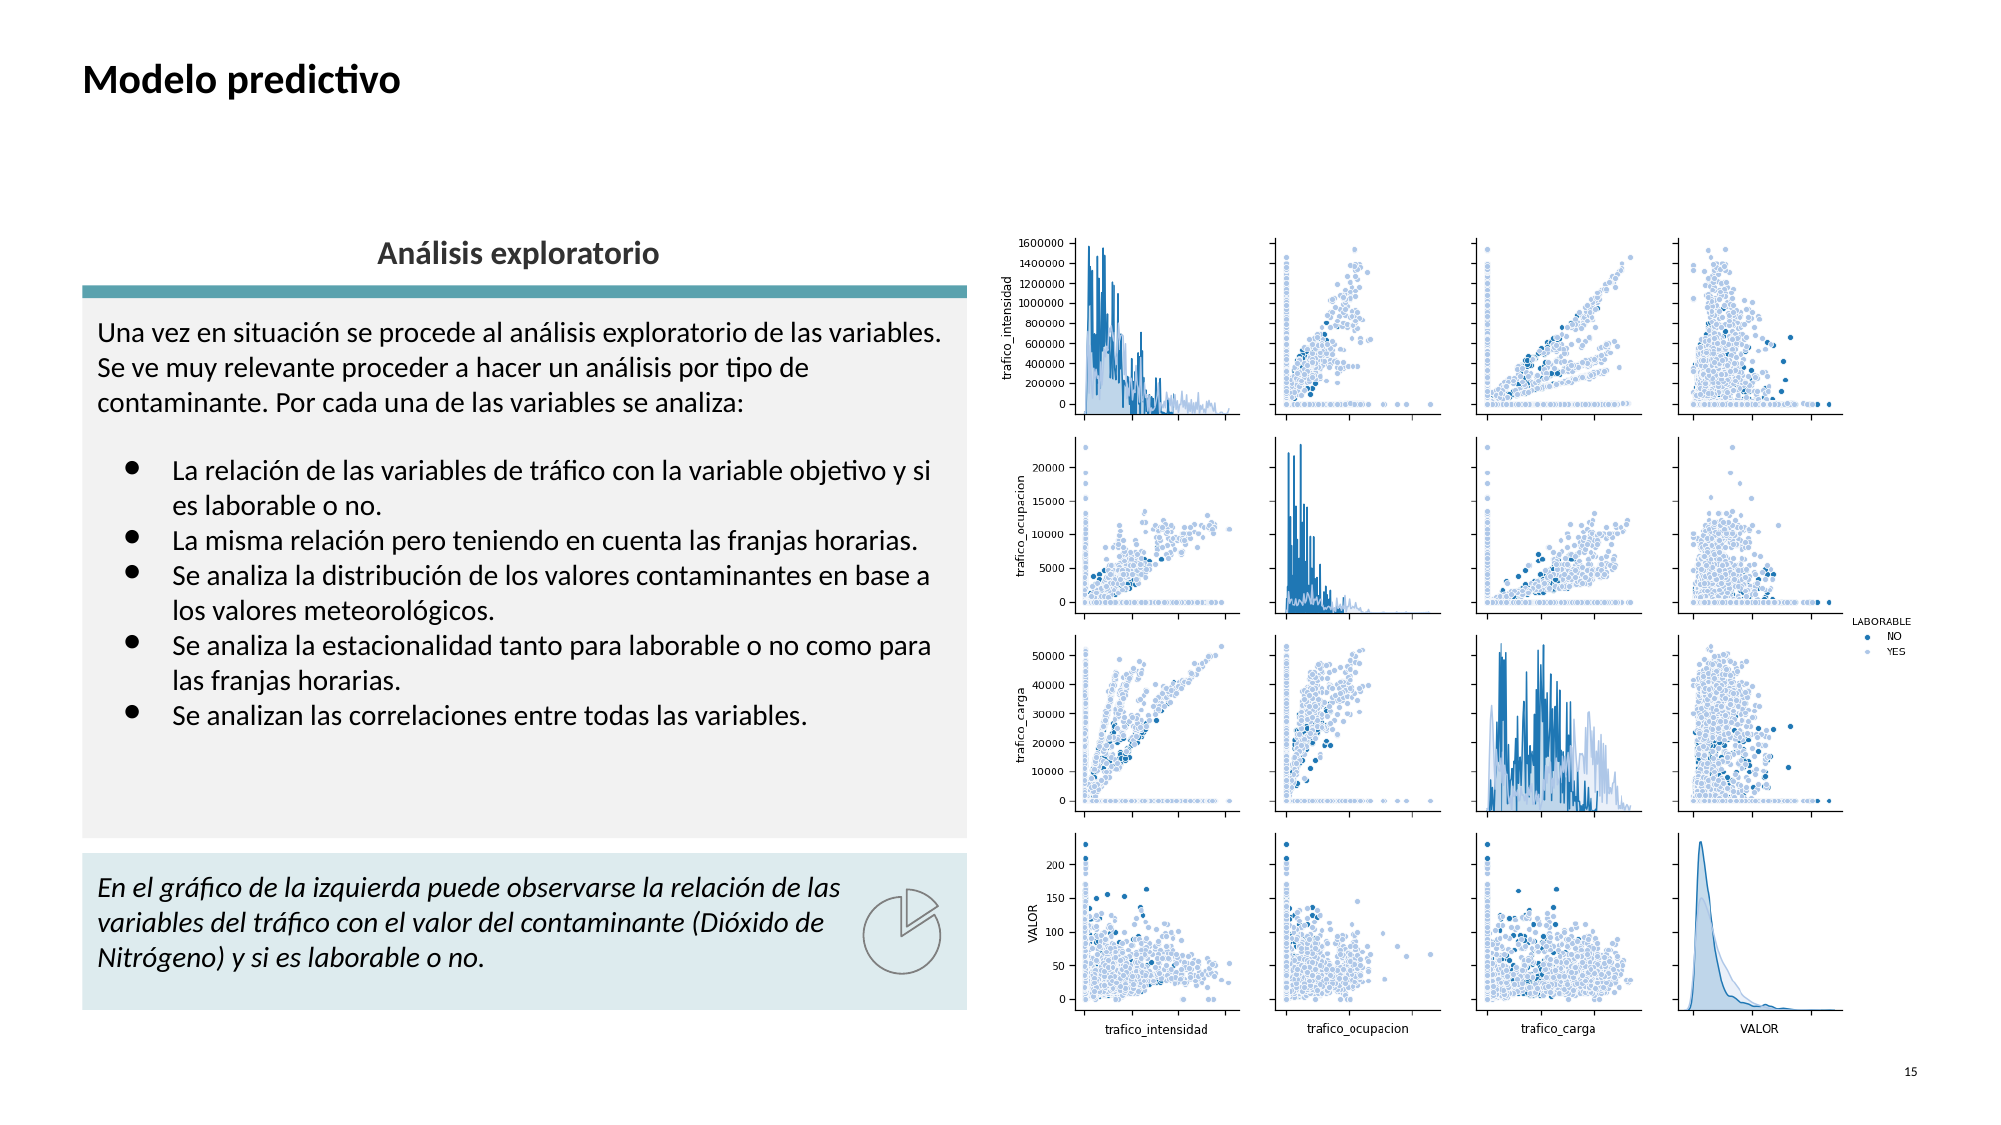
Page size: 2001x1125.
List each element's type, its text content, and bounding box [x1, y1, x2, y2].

text_box Análisis exploratorio [377, 231, 672, 272]
text_box [82, 285, 967, 299]
text_box [862, 896, 942, 975]
title Modelo predictivo [82, 52, 1920, 167]
text_box En el gráfico de la izquierda puede observarse la relación de las variables del tráfico con el valor del contaminante (Dióxido de Nitrógeno) y si es laborable o no. [82, 853, 967, 1010]
text_box [905, 888, 939, 928]
text_box Una vez en situación se procede al análisis exploratorio de las variables. Se ve muy relevante proceder a hacer un análisis por tipo de contaminante. Por cada una de las variables se analiza: La relación de las variables de tráfico con la variable objetivo y si es laborable o no. La misma relación pero teniendo en cuenta las franjas horarias. Se analiza la distribución de los valores contaminantes en base a los valores meteorológicos. Se analiza la estacionalidad tanto para laborable o no como para las franjas horarias. Se analizan las correlaciones entre todas las variables. [82, 299, 967, 839]
picture [994, 230, 1921, 1042]
